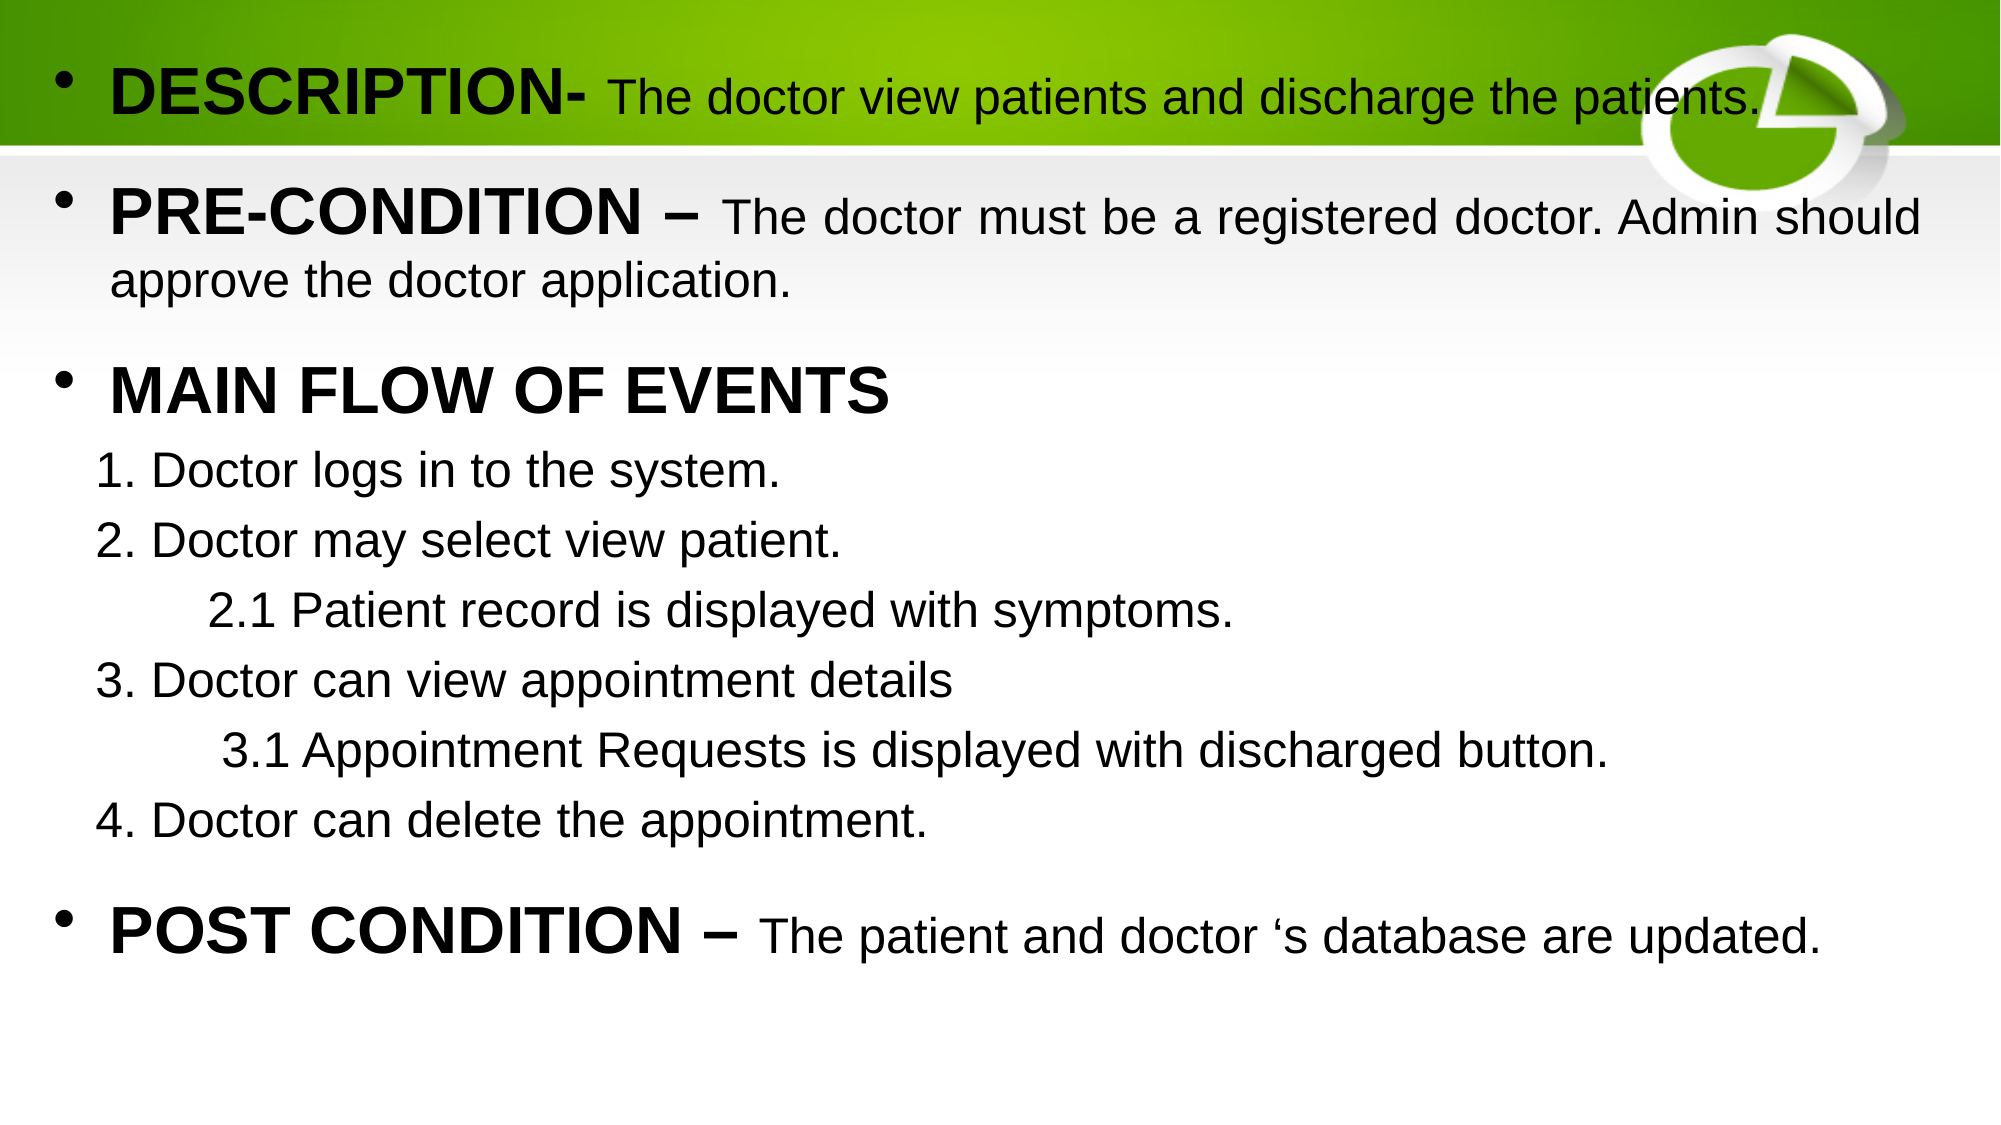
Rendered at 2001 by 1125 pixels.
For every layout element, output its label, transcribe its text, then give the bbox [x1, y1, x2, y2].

picture [0, 0, 2001, 1125]
list DESCRIPTION- The doctor view patients and discharge the patients. PRE-CONDITION – The doctor must be a registered doctor. Admin should approve the doctor application. MAIN FLOW OF EVENTS 1. Doctor logs in to the system. 2. Doctor may select view patient. 2.1 Patient record is displayed with symptoms. 3. Doctor can view appointment details 3.1 Appointment Requests is displayed with discharged button. 4. Doctor can delete the appointment. POST CONDITION – The patient and doctor ‘s database are updated. [38, 40, 1938, 1098]
